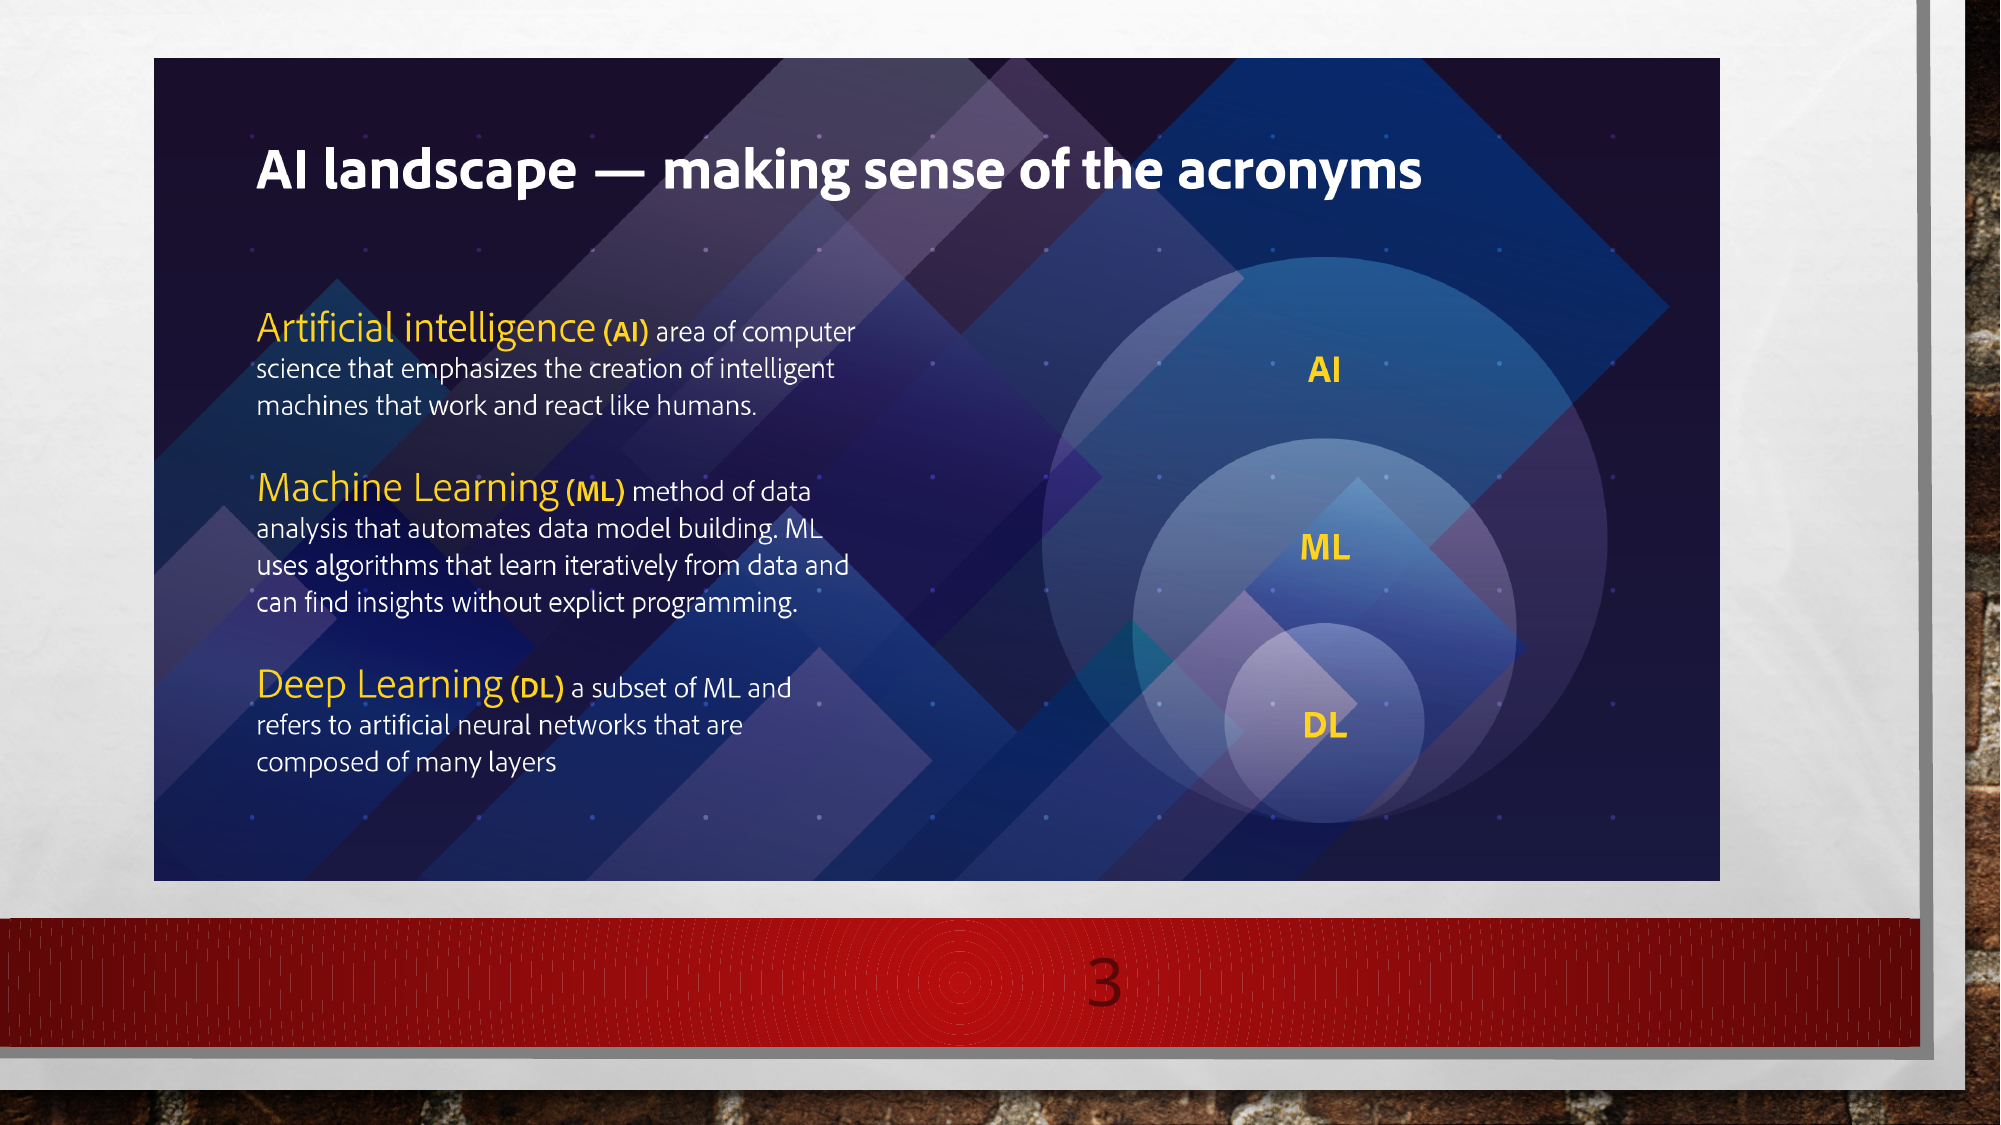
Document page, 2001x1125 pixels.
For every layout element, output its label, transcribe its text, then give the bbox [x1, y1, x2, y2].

picture [0, 0, 2000, 1125]
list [153, 57, 1721, 881]
slide_number 3 [1031, 944, 1181, 1027]
